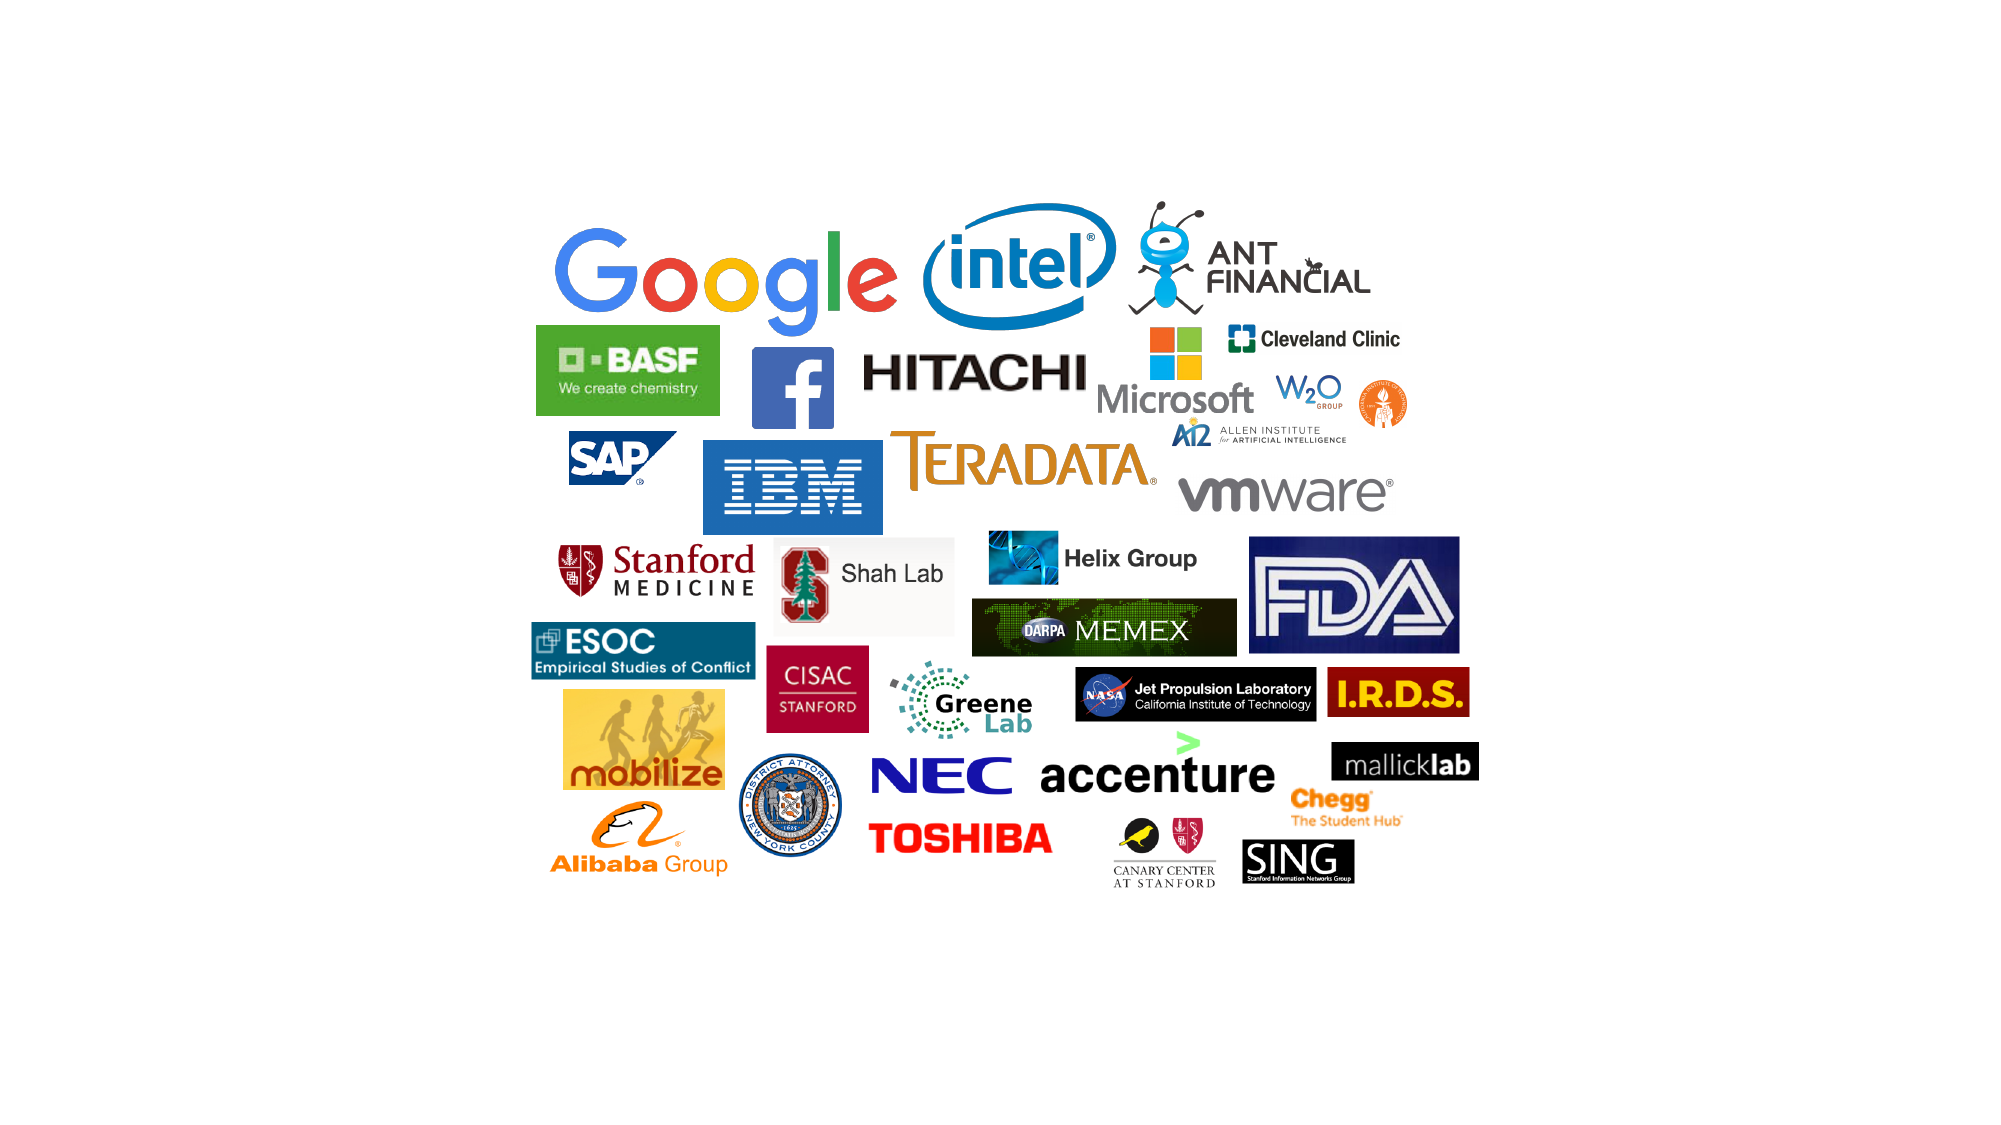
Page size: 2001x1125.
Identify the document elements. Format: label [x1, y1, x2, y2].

text_box [494, 144, 1506, 893]
